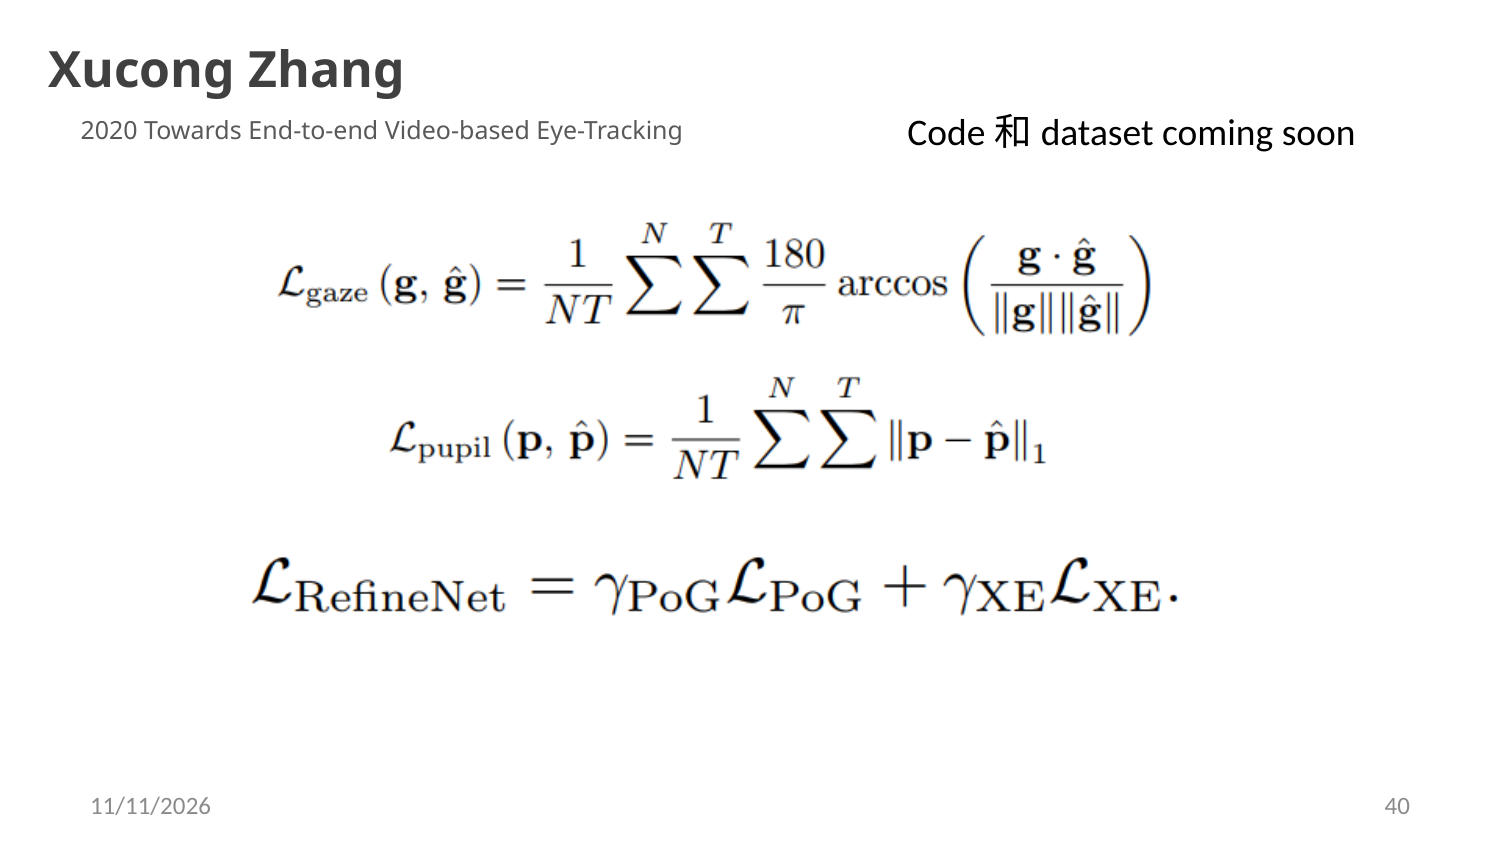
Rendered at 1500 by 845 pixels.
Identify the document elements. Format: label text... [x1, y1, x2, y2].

picture [320, 367, 1068, 502]
text_box Xucong Zhang [32, 29, 567, 106]
slide_number 40 [1074, 782, 1425, 828]
picture [212, 520, 1199, 647]
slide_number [75, 782, 425, 828]
picture [250, 212, 1189, 353]
text_box Code和dataset coming soon [892, 100, 1466, 161]
text_box 2020 Towards End-to-end Video-based Eye-Tracking [64, 106, 874, 153]
